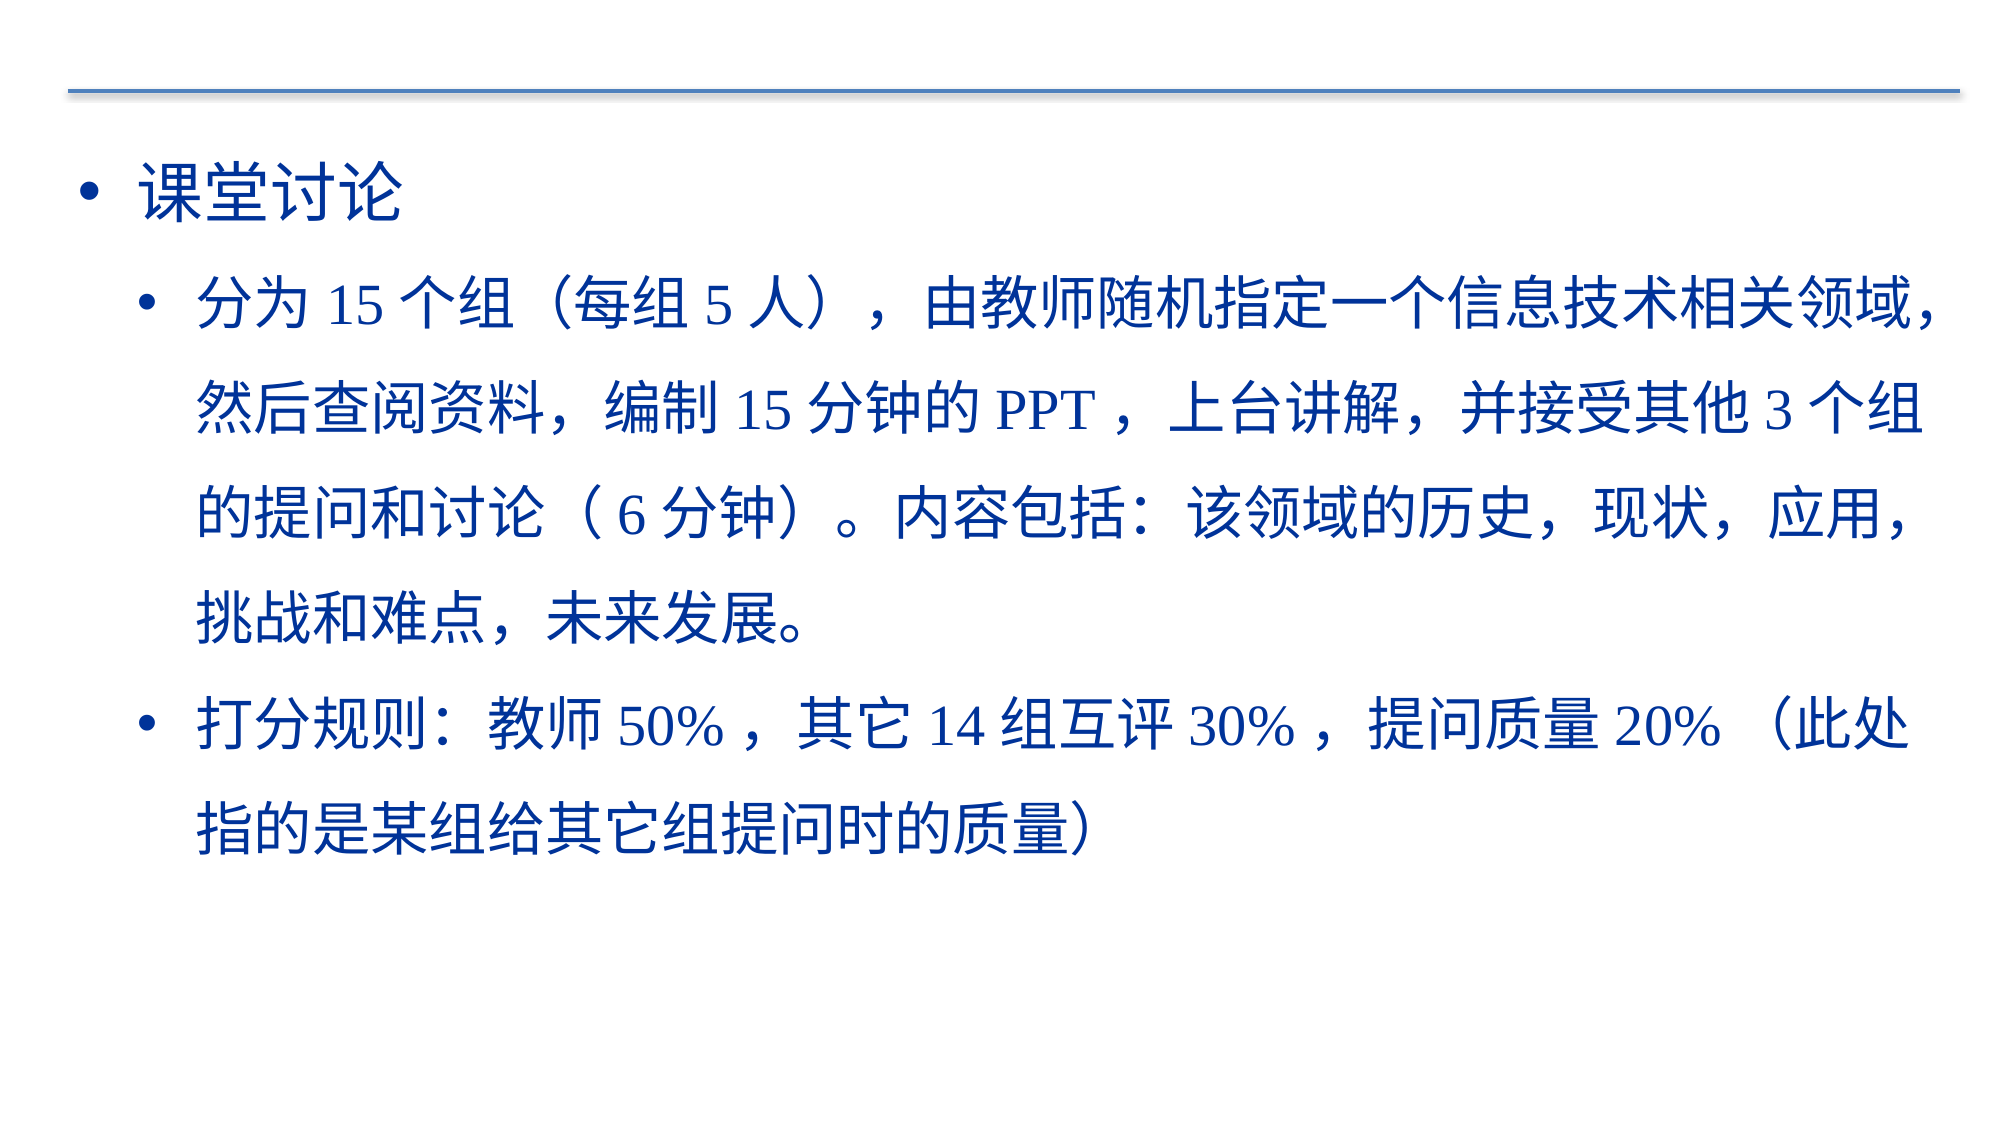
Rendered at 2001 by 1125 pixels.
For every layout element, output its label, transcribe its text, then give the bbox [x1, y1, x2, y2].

list 课堂讨论 分为15个组（每组5人），由教师随机指定一个信息技术相关领域，然后查阅资料，编制15分钟的PPT，上台讲解，并接受其他3个组的提问和讨论（6分钟）。内容包括：该领域的历史，现状，应用，挑战和难点，未来发展。 打分规则：教师50%，其它14组互评30%，提问质量20%（此处指的是某组给其它组提问时的质量） [62, 102, 1959, 1087]
